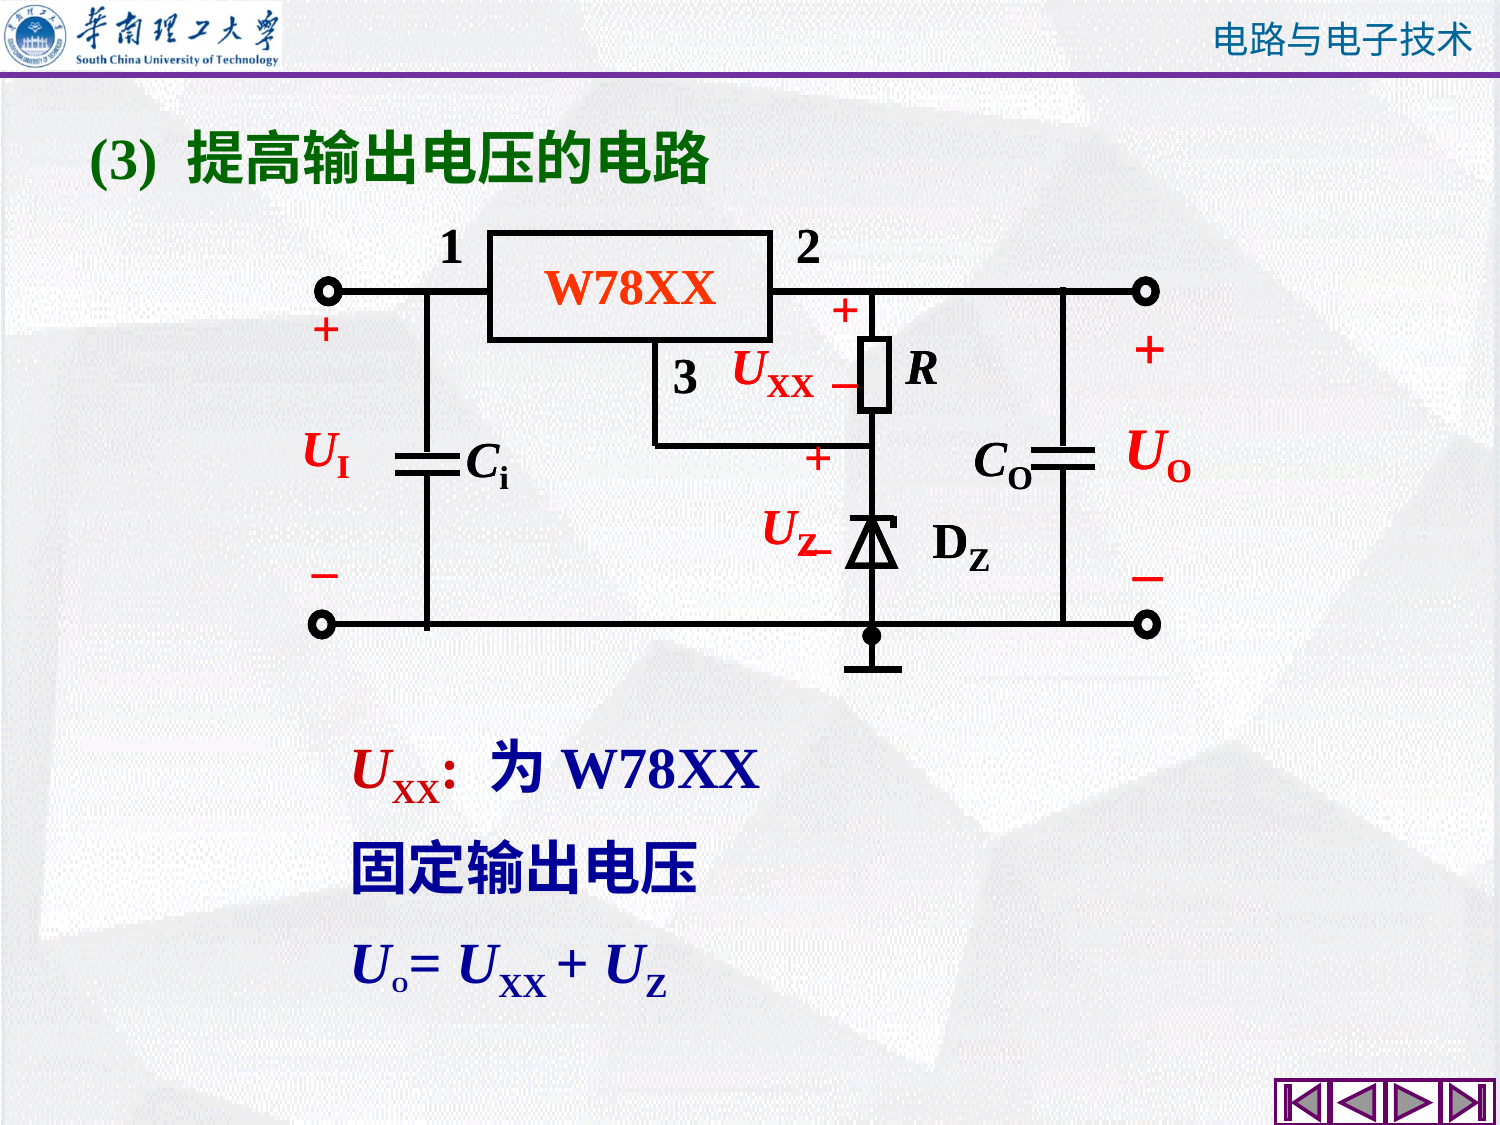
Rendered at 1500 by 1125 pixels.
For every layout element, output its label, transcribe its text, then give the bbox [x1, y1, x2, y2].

text_box UXX: 为W78XX固定输出电压 UO= UXX + UZ [334, 699, 835, 1012]
picture [1, 78, 1500, 1125]
picture [1, 0, 1500, 72]
text_box (3) 提高输出电压的电路 [75, 113, 1032, 198]
